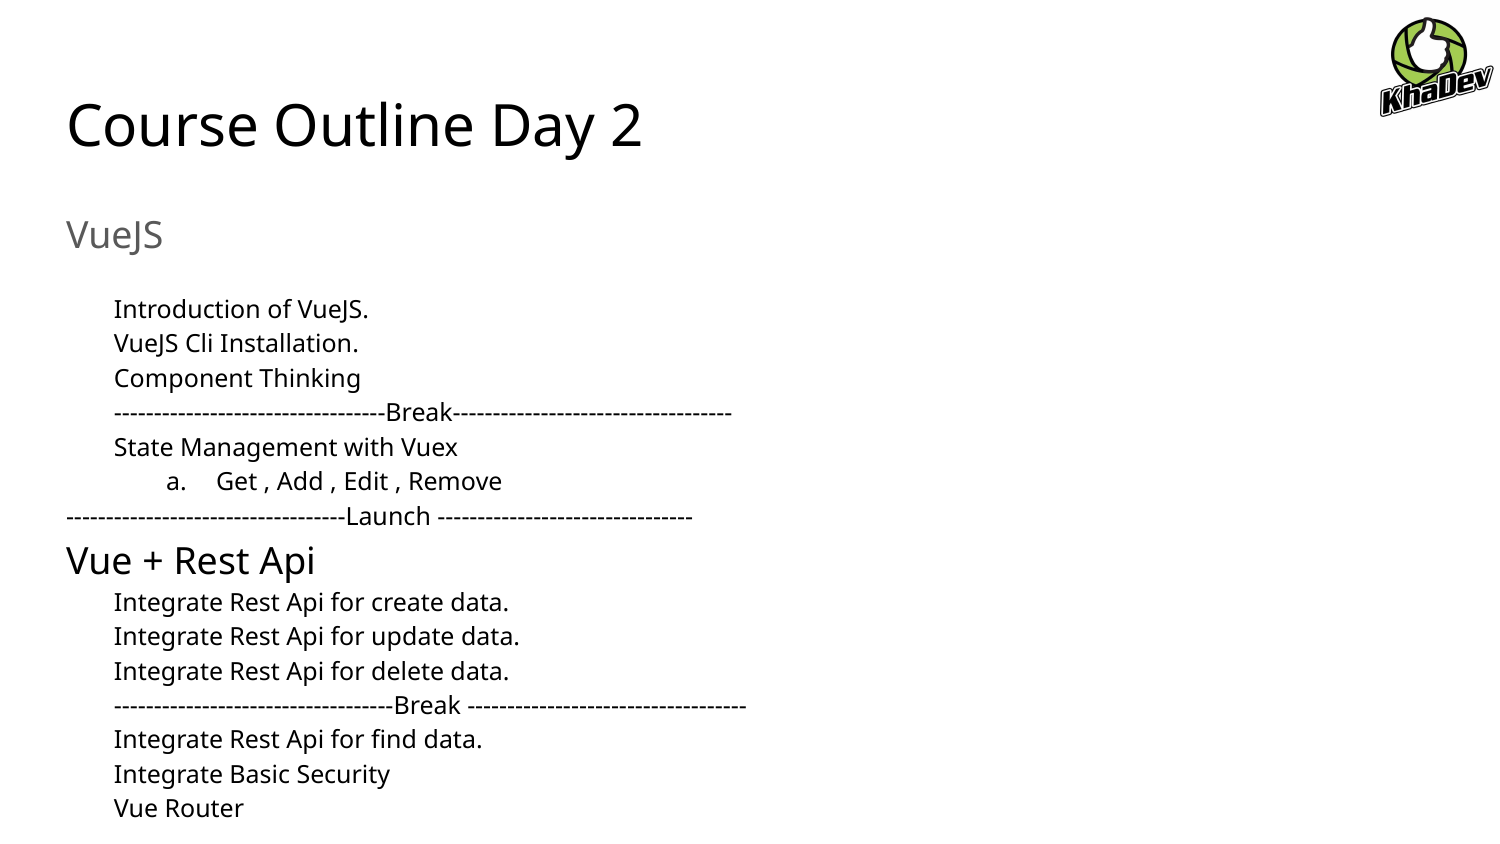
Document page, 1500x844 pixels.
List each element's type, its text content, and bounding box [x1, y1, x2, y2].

list VueJS Introduction of VueJS. VueJS Cli Installation. Component Thinking ----------------------------------Break----------------------------------- State Management with Vuex Get , Add , Edit , Remove -----------------------------------Launch -------------------------------- Vue + Rest Api Integrate Rest Api for create data. Integrate Rest Api for update data. Integrate Rest Api for delete data. -----------------------------------Break ----------------------------------- Integrate Rest Api for find data. Integrate Basic Security Vue Router [51, 189, 1449, 750]
picture [1360, 0, 1500, 130]
title Course Outline Day 2 [51, 72, 1449, 167]
